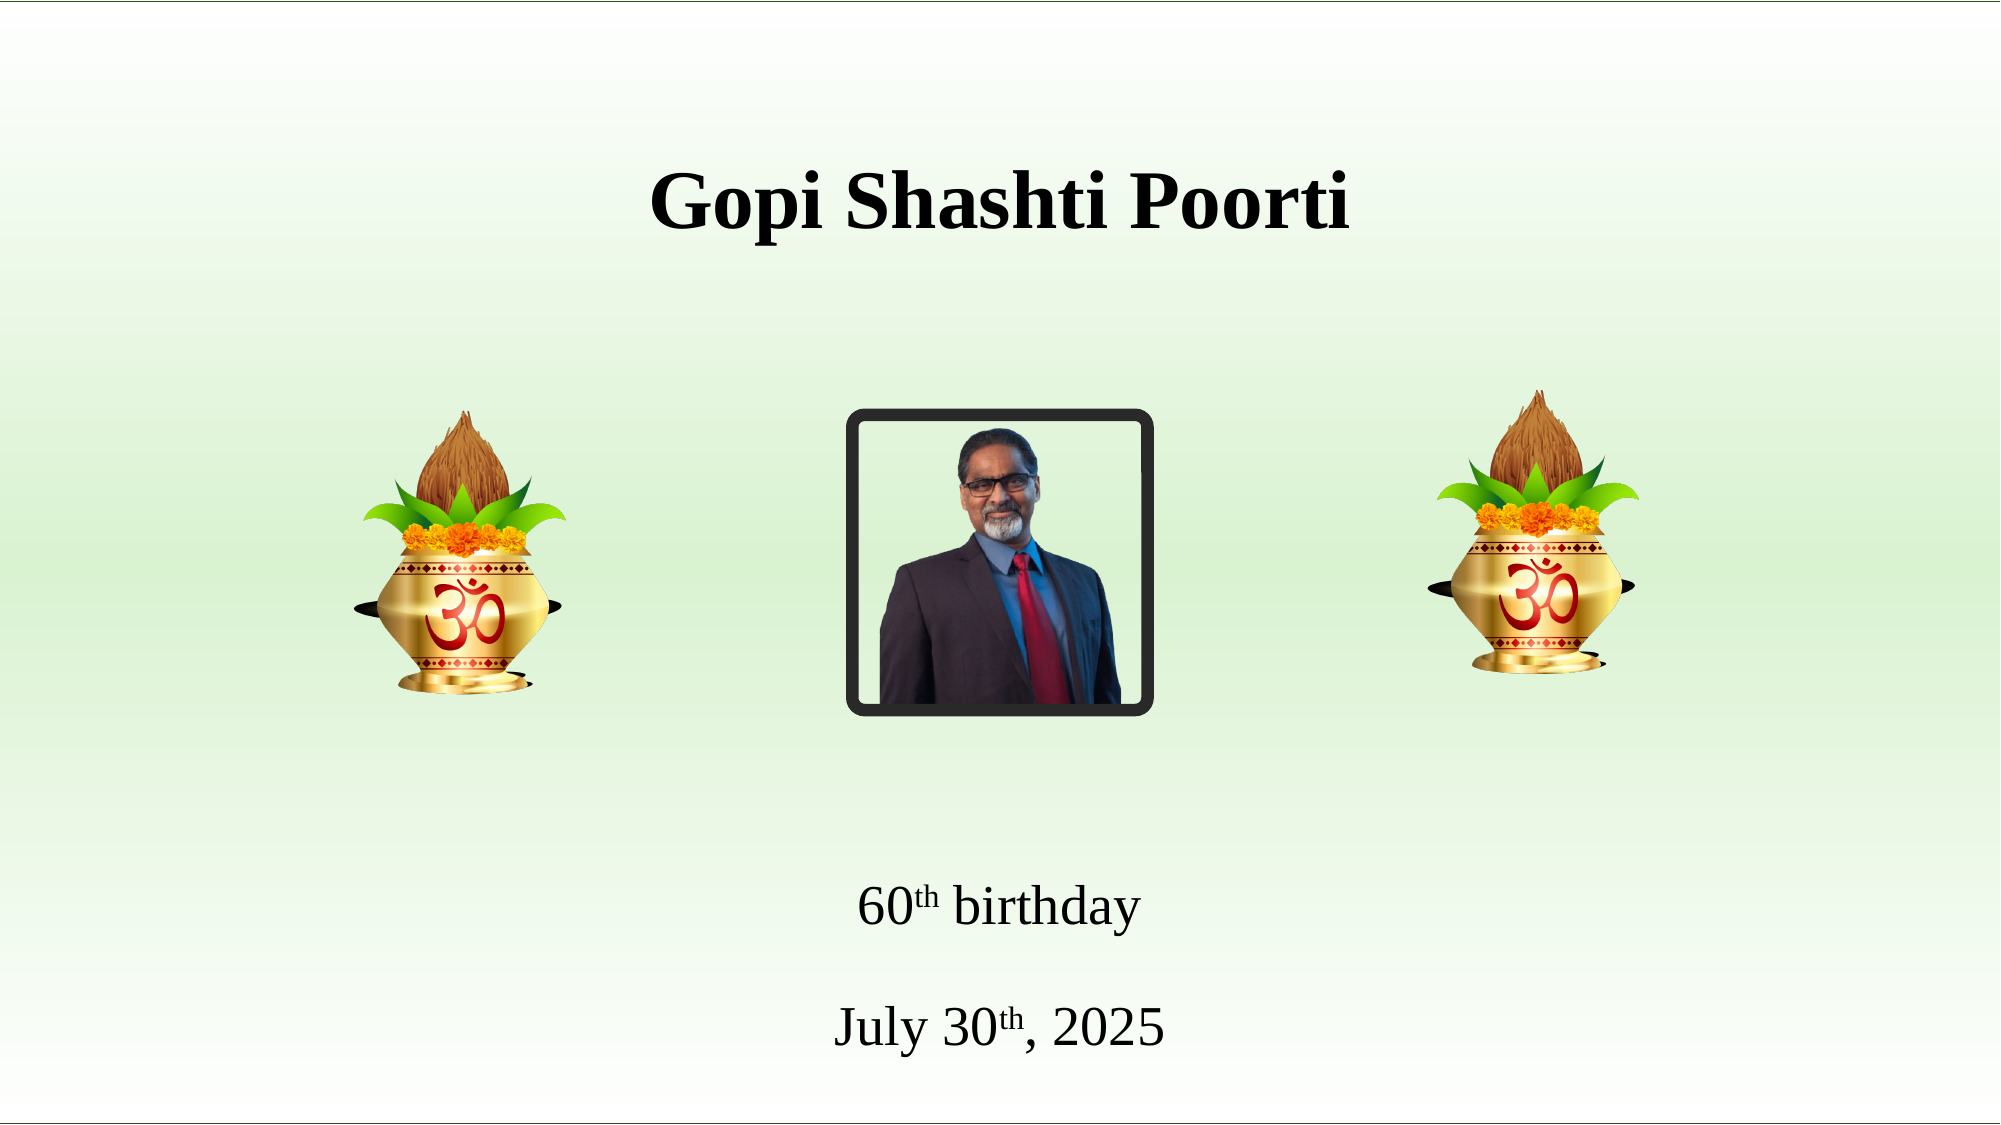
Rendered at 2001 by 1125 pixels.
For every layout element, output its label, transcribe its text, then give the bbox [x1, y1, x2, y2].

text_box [285, 355, 1715, 731]
title Gopi Shashti Poorti 60th birthday July 30th, 2025 [0, 1, 2000, 1124]
